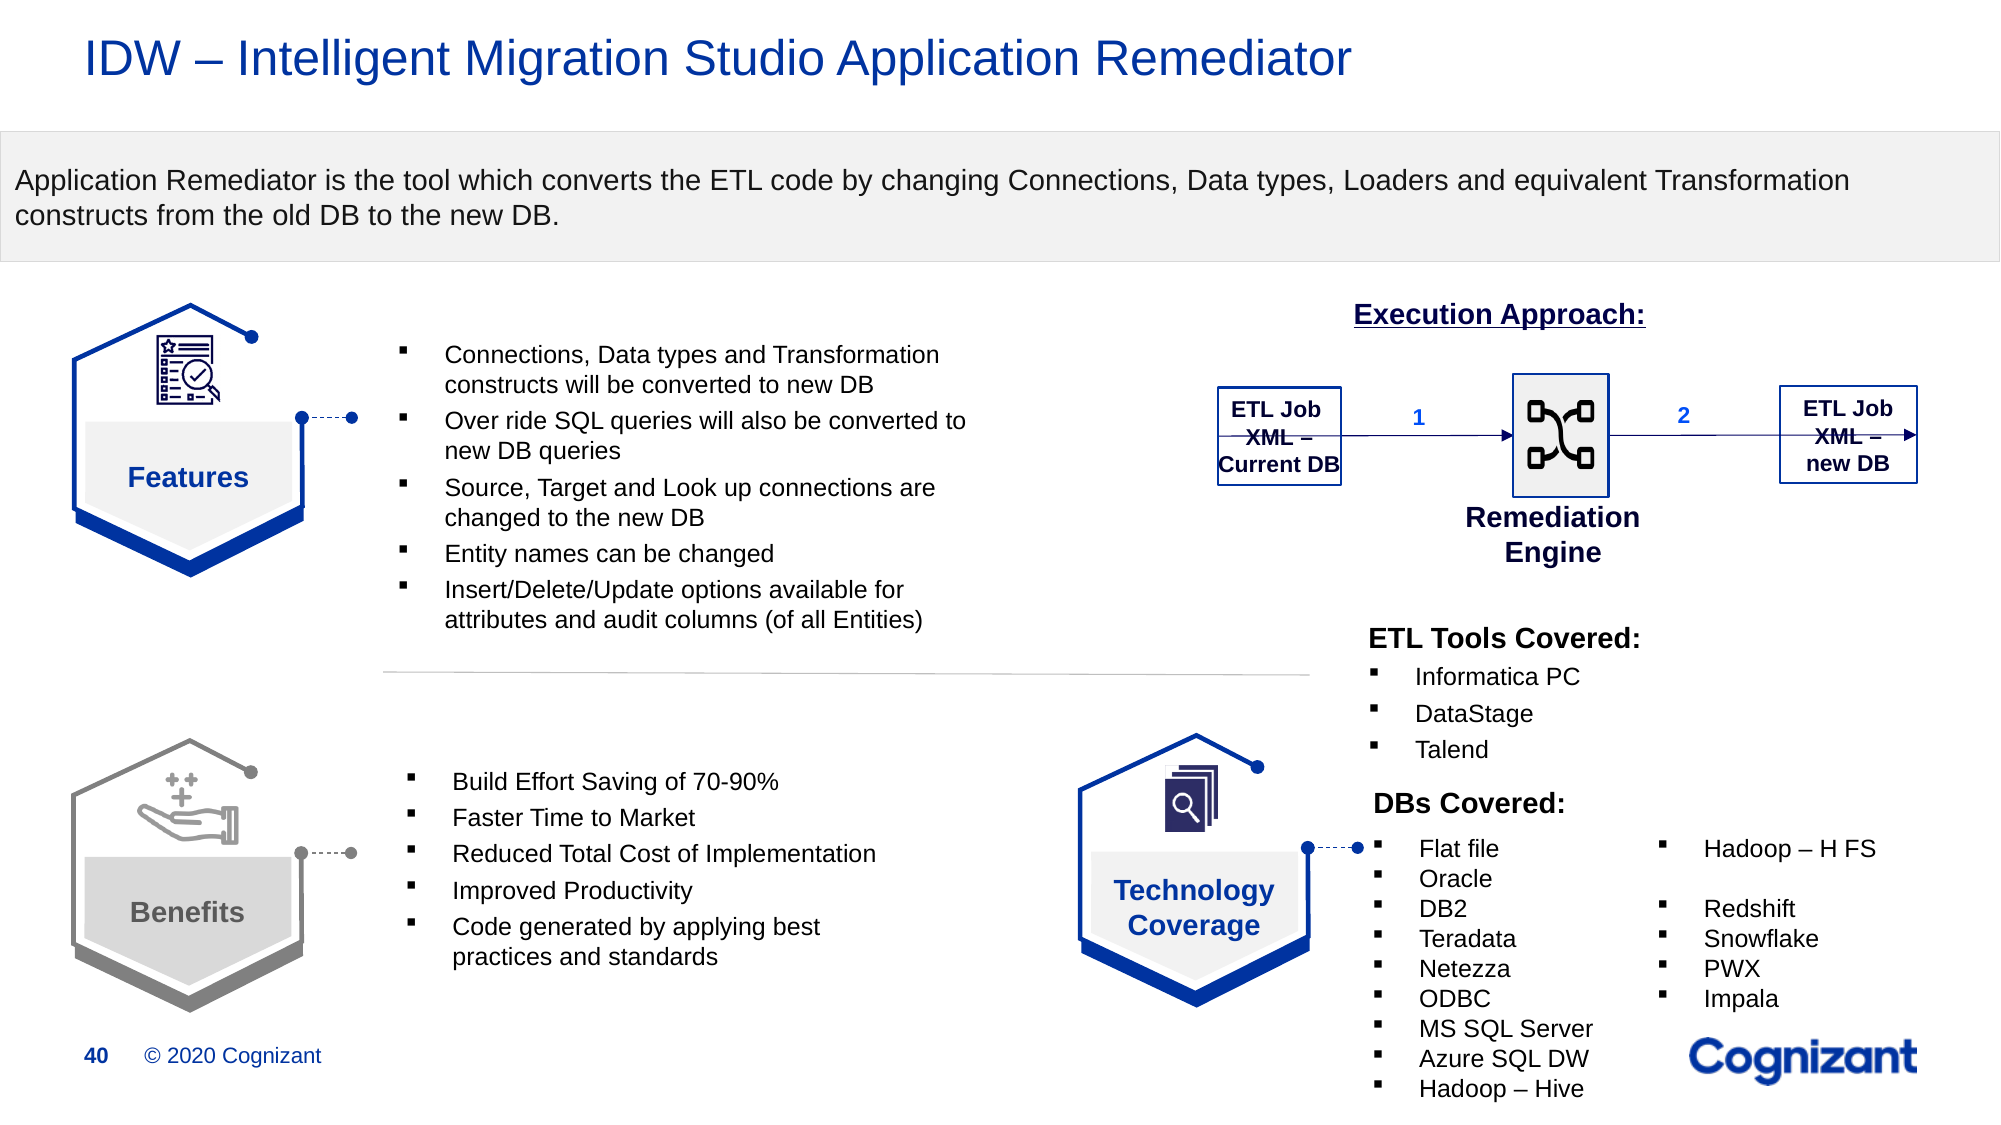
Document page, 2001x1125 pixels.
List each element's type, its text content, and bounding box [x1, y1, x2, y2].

text_box ETL Tools Covered: Informatica PC DataStage Talend [1353, 612, 1941, 771]
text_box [1217, 374, 1917, 577]
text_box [74, 305, 304, 578]
text_box Connections, Data types and Transformation constructs will be converted to new DB Over ride SQL queries will also be converted to new DB queries Source, Target and Look up connections are changed to the new DB Entity names can be changed Insert/Delete/Update options available for attributes and audit columns (of all Entities) [383, 331, 1009, 641]
text_box Build Effort Saving of 70-90% Faster Time to Market Reduced Total Cost of Implementation Improved Productivity Code generated by applying best practices and standards [390, 758, 927, 978]
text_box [382, 671, 1310, 675]
text_box Execution Approach: [1307, 288, 1692, 339]
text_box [73, 740, 304, 1013]
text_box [1080, 735, 1310, 1008]
picture [135, 769, 241, 848]
title IDW – Intelligent Migration Studio Application Remediator [83, 32, 1925, 131]
picture [1165, 765, 1218, 832]
text_box Flat file Oracle DB2 Teradata Netezza ODBC MS SQL Server Azure SQL DW Hadoop – Hive Hadoop – H FS Redshift Snowflake PWX Impala [1357, 825, 1957, 1125]
picture [156, 334, 221, 406]
text_box DBs Covered: [1358, 777, 1582, 825]
text_box Application Remediator is the tool which converts the ETL code by changing Connections, Data types, Loaders and equivalent Transformation constructs from the old DB to the new DB. [0, 131, 2000, 262]
footer © 2020 Cognizant [144, 1026, 1145, 1068]
slide_number 40 [84, 1041, 135, 1068]
